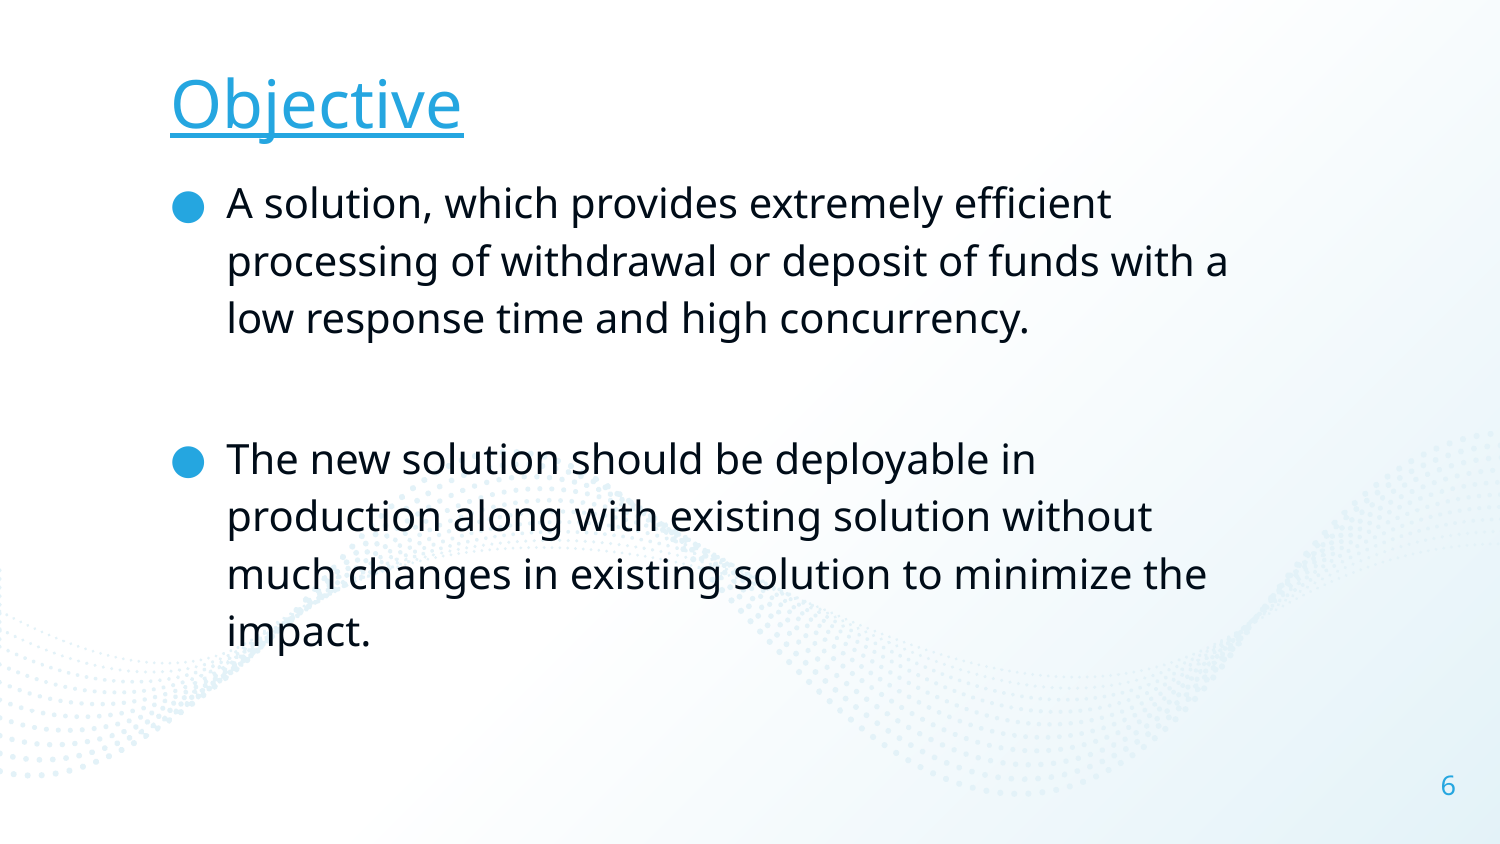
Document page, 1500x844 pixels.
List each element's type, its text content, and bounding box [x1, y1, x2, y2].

slide_number 6 [1366, 754, 1457, 819]
list A solution, which provides extremely efficient processing of withdrawal or deposit of funds with a low response time and high concurrency. The new solution should be deployable in production along with existing solution without much changes in existing solution to minimize the impact. [170, 169, 1247, 532]
title Objective [170, 77, 1330, 143]
